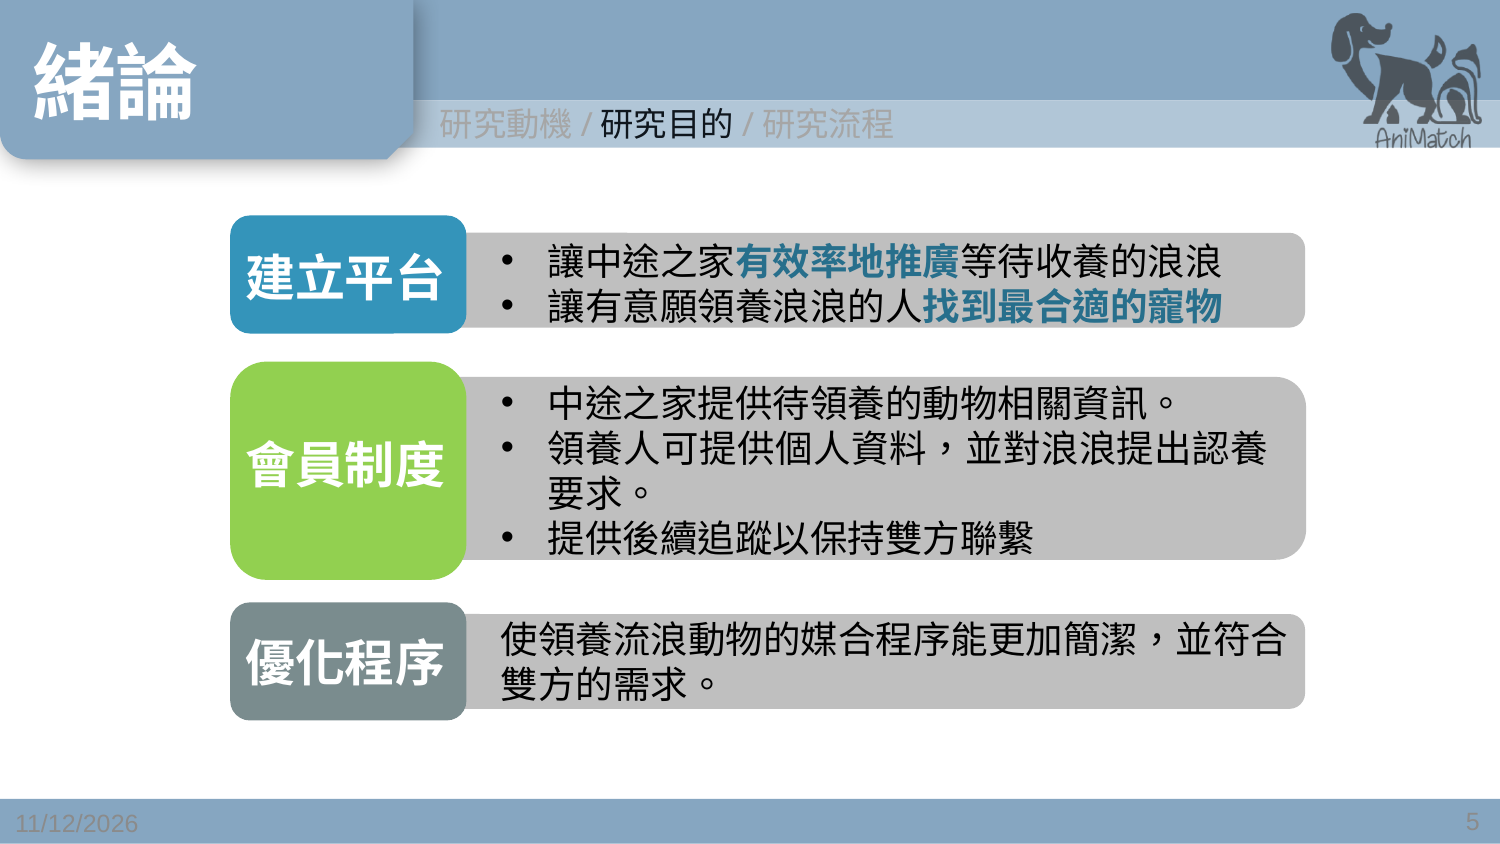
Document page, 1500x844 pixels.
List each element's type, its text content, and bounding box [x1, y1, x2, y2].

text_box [471, 229, 1308, 337]
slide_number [0, 799, 350, 844]
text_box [472, 371, 1307, 570]
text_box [229, 361, 467, 581]
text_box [229, 215, 467, 334]
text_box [229, 602, 467, 721]
slide_number 5 [1144, 798, 1495, 843]
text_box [472, 608, 1308, 716]
picture [1280, 0, 1500, 231]
